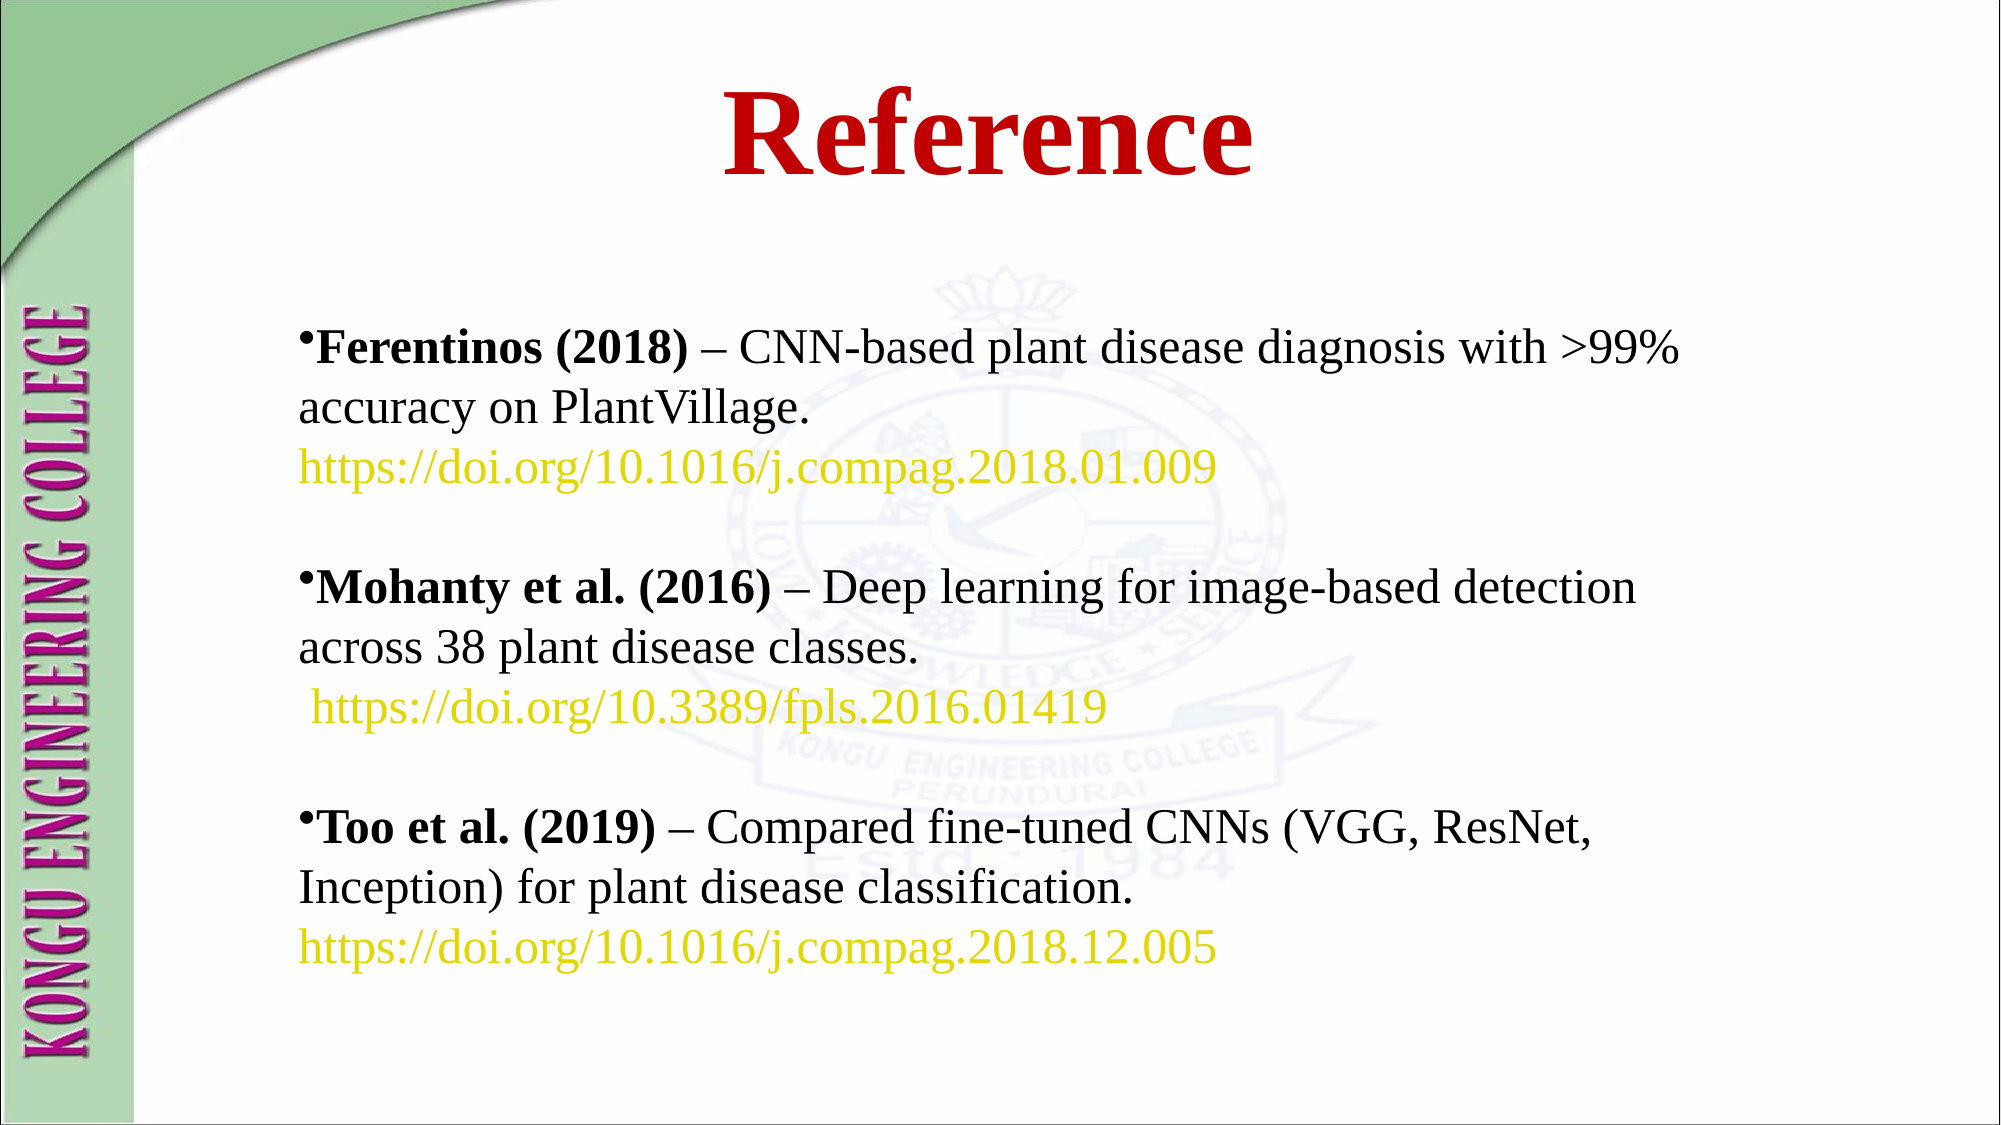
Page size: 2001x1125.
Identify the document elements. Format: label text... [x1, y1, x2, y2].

picture [0, 0, 2001, 1125]
subtitle Ferentinos (2018) – CNN-based plant disease diagnosis with >99% accuracy on PlantVillage. https://doi.org/10.1016/j.compag.2018.01.009 Mohanty et al. (2016) – Deep learning for image-based detection across 38 plant disease classes. https://doi.org/10.3389/fpls.2016.01419 Too et al. (2019) – Compared fine-tuned CNNs (VGG, ResNet, Inception) for plant disease classification. https://doi.org/10.1016/j.compag.2018.12.005 [283, 305, 1772, 1041]
title Reference [131, 43, 1850, 200]
